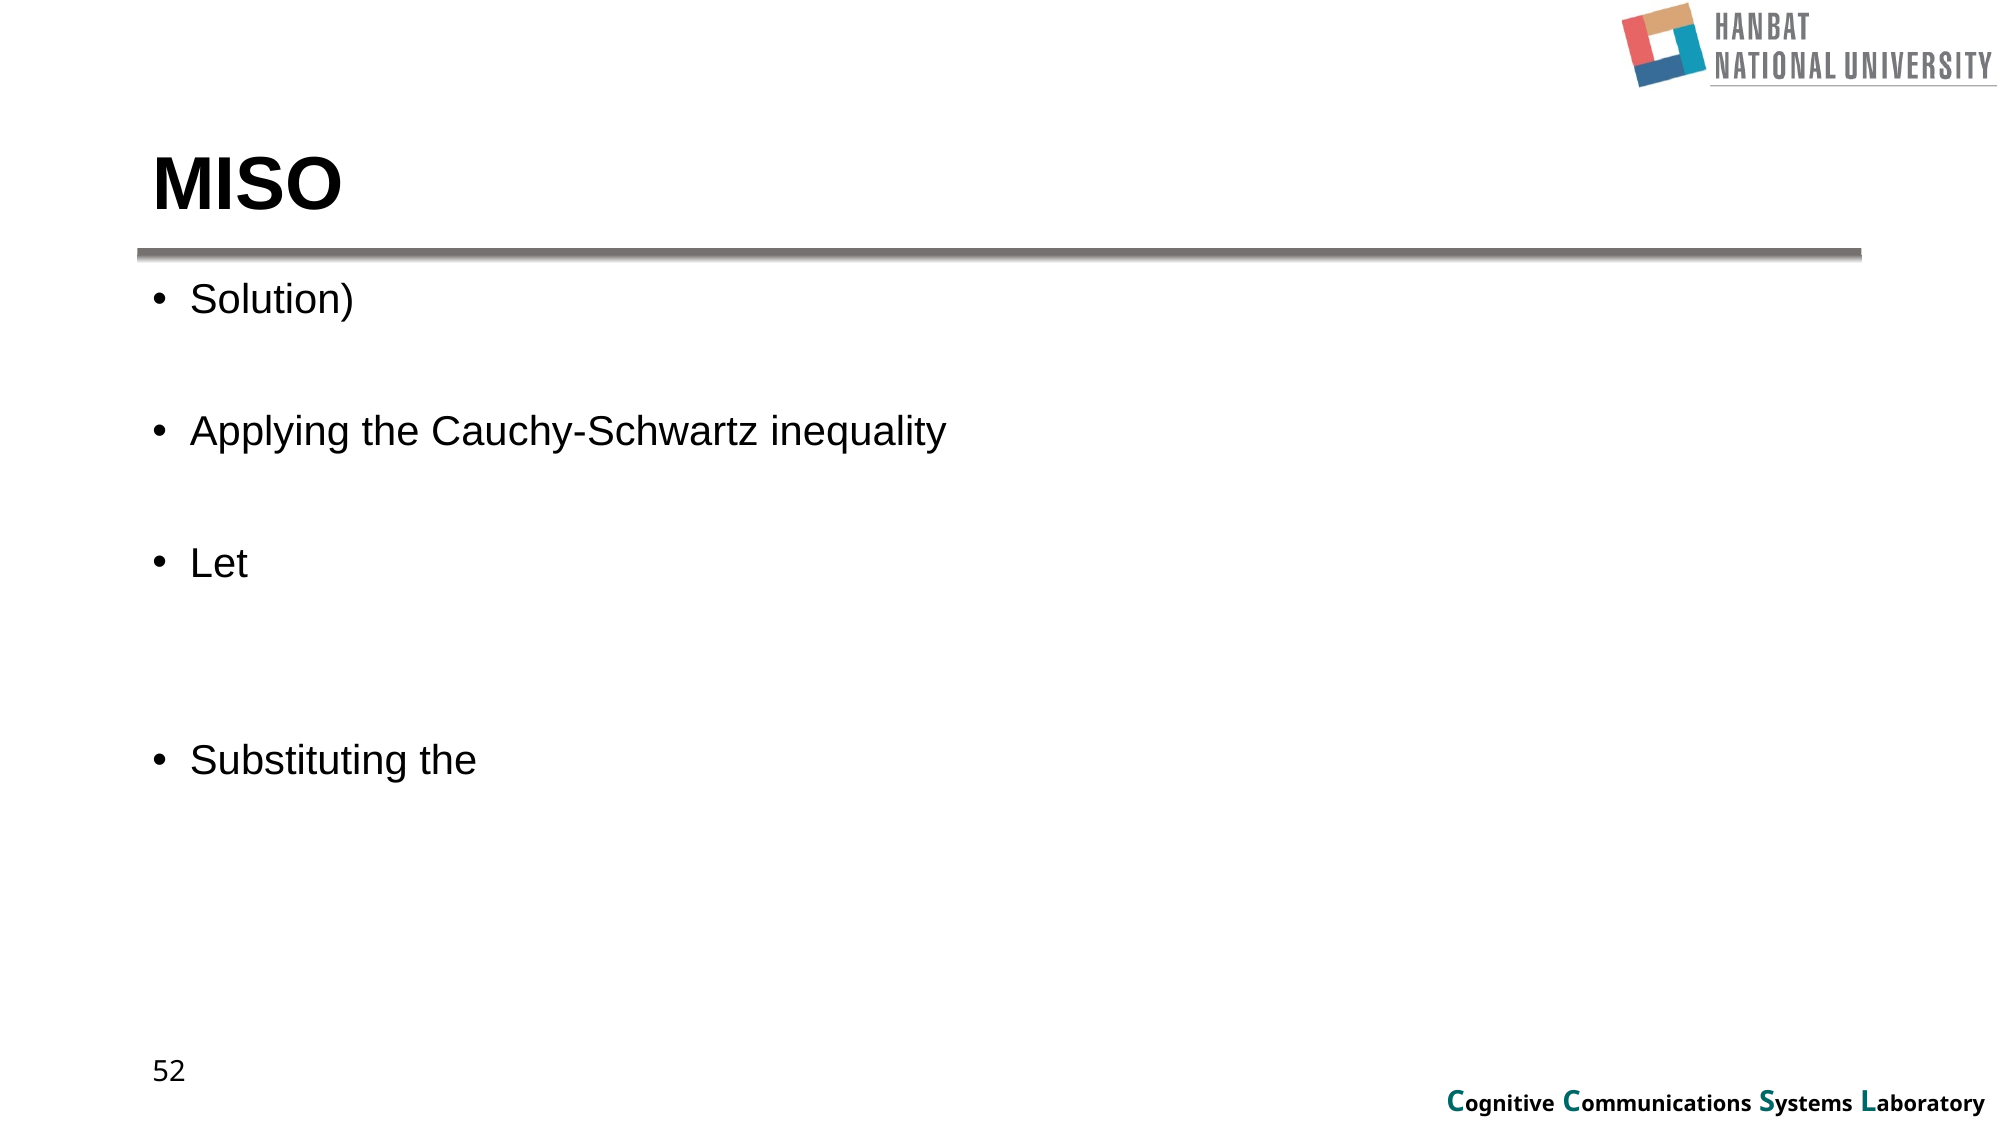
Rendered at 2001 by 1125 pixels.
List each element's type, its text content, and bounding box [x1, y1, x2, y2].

picture [1621, 2, 1998, 90]
slide_number 52 [137, 1042, 357, 1103]
title MISO [137, 129, 1863, 242]
